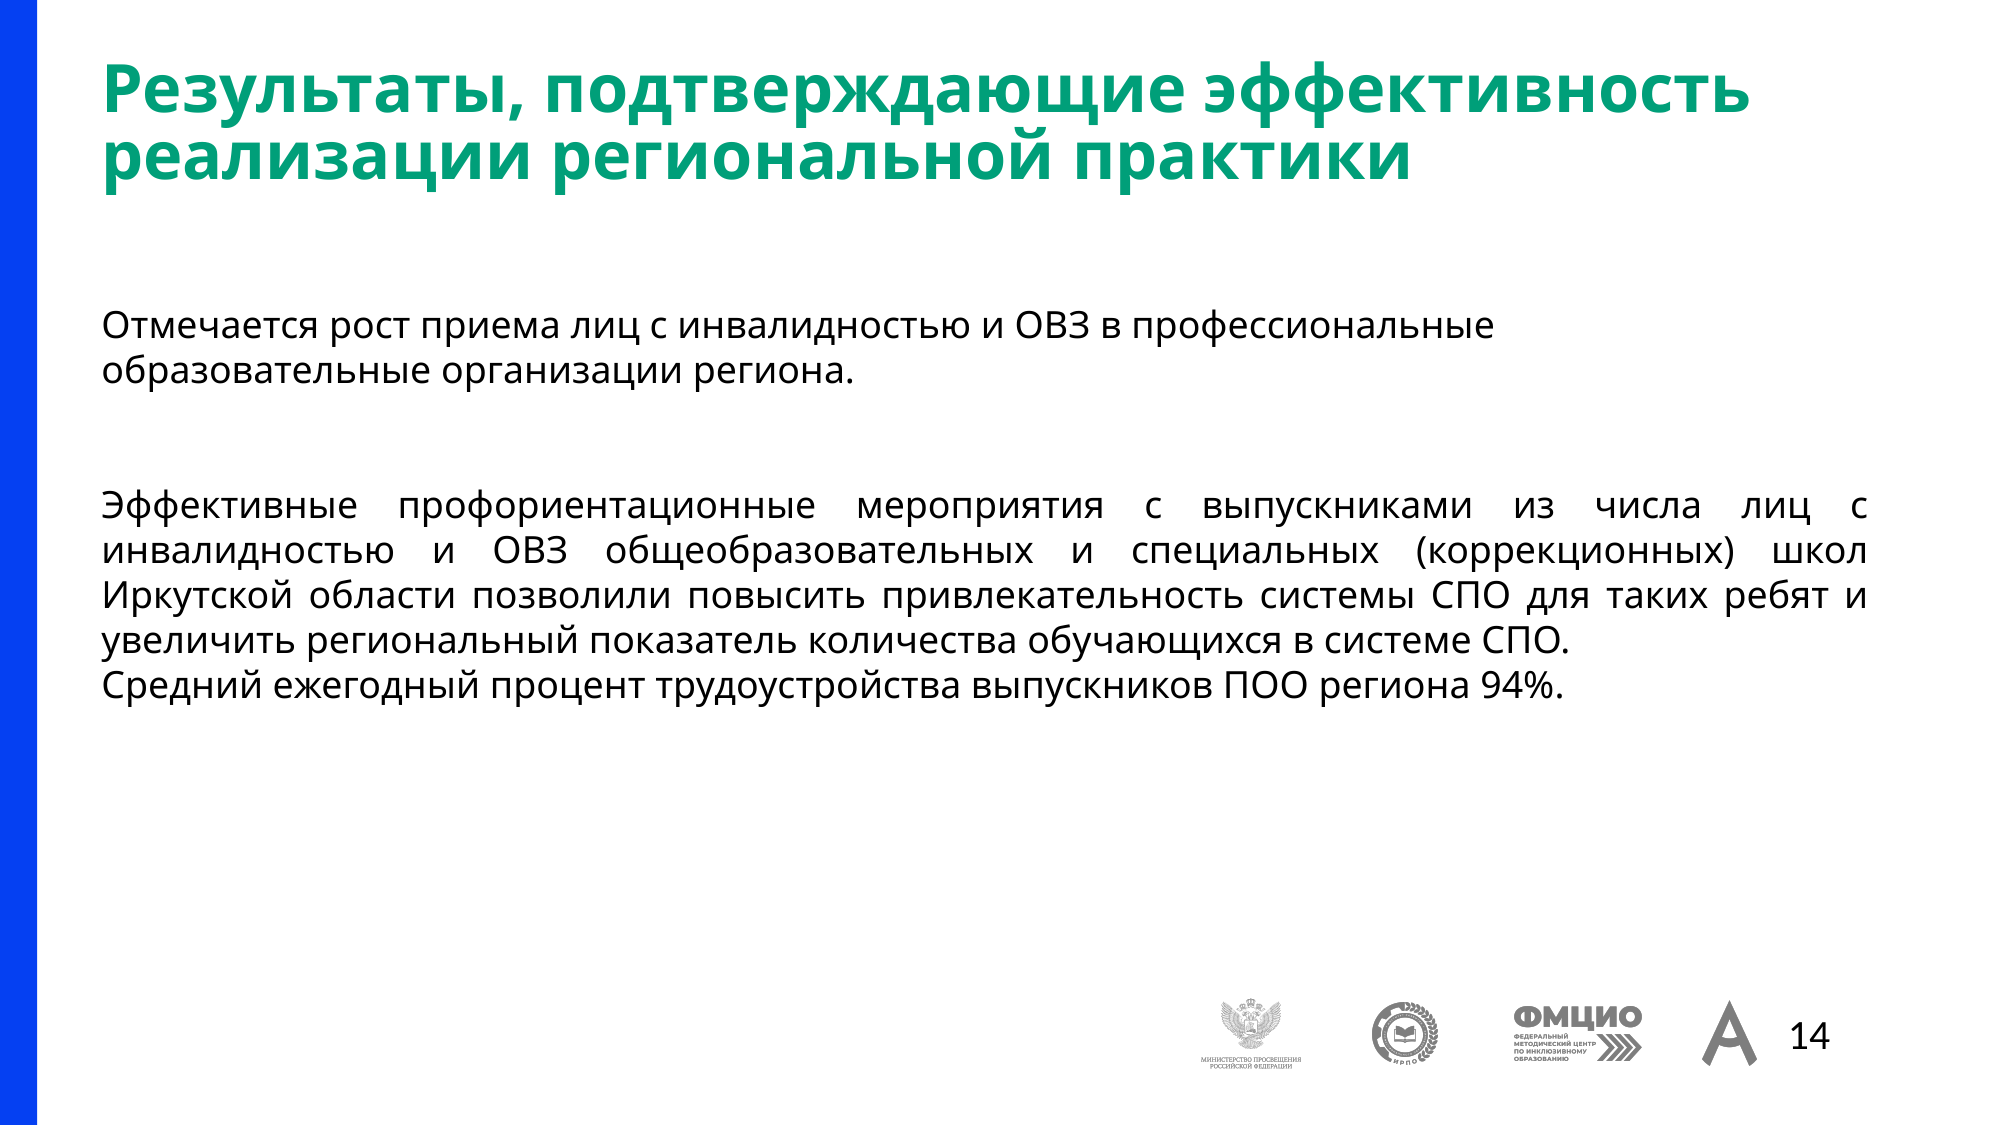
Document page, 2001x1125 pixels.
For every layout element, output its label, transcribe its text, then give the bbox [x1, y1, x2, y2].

title Результаты, подтверждающие эффективность реализации региональной практики [101, 59, 1891, 133]
text_box Отмечается рост приема лиц с инвалидностью и ОВЗ в профессиональные образовательные организации региона. Эффективные профориентационные мероприятия с выпускниками из числа лиц с инвалидностью и ОВЗ общеобразовательных и специальных (коррекционных) школ Иркутской области позволили повысить привлекательность системы СПО для таких ребят и увеличить региональный показатель количества обучающихся в системе СПО. Средний ежегодный процент трудоустройства выпускников ПОО региона 94%. [86, 293, 1885, 714]
picture [1201, 998, 1301, 1069]
picture [1702, 1000, 1757, 1066]
picture [1372, 1002, 1438, 1065]
picture [1514, 1006, 1642, 1061]
text_box [0, 0, 38, 1125]
